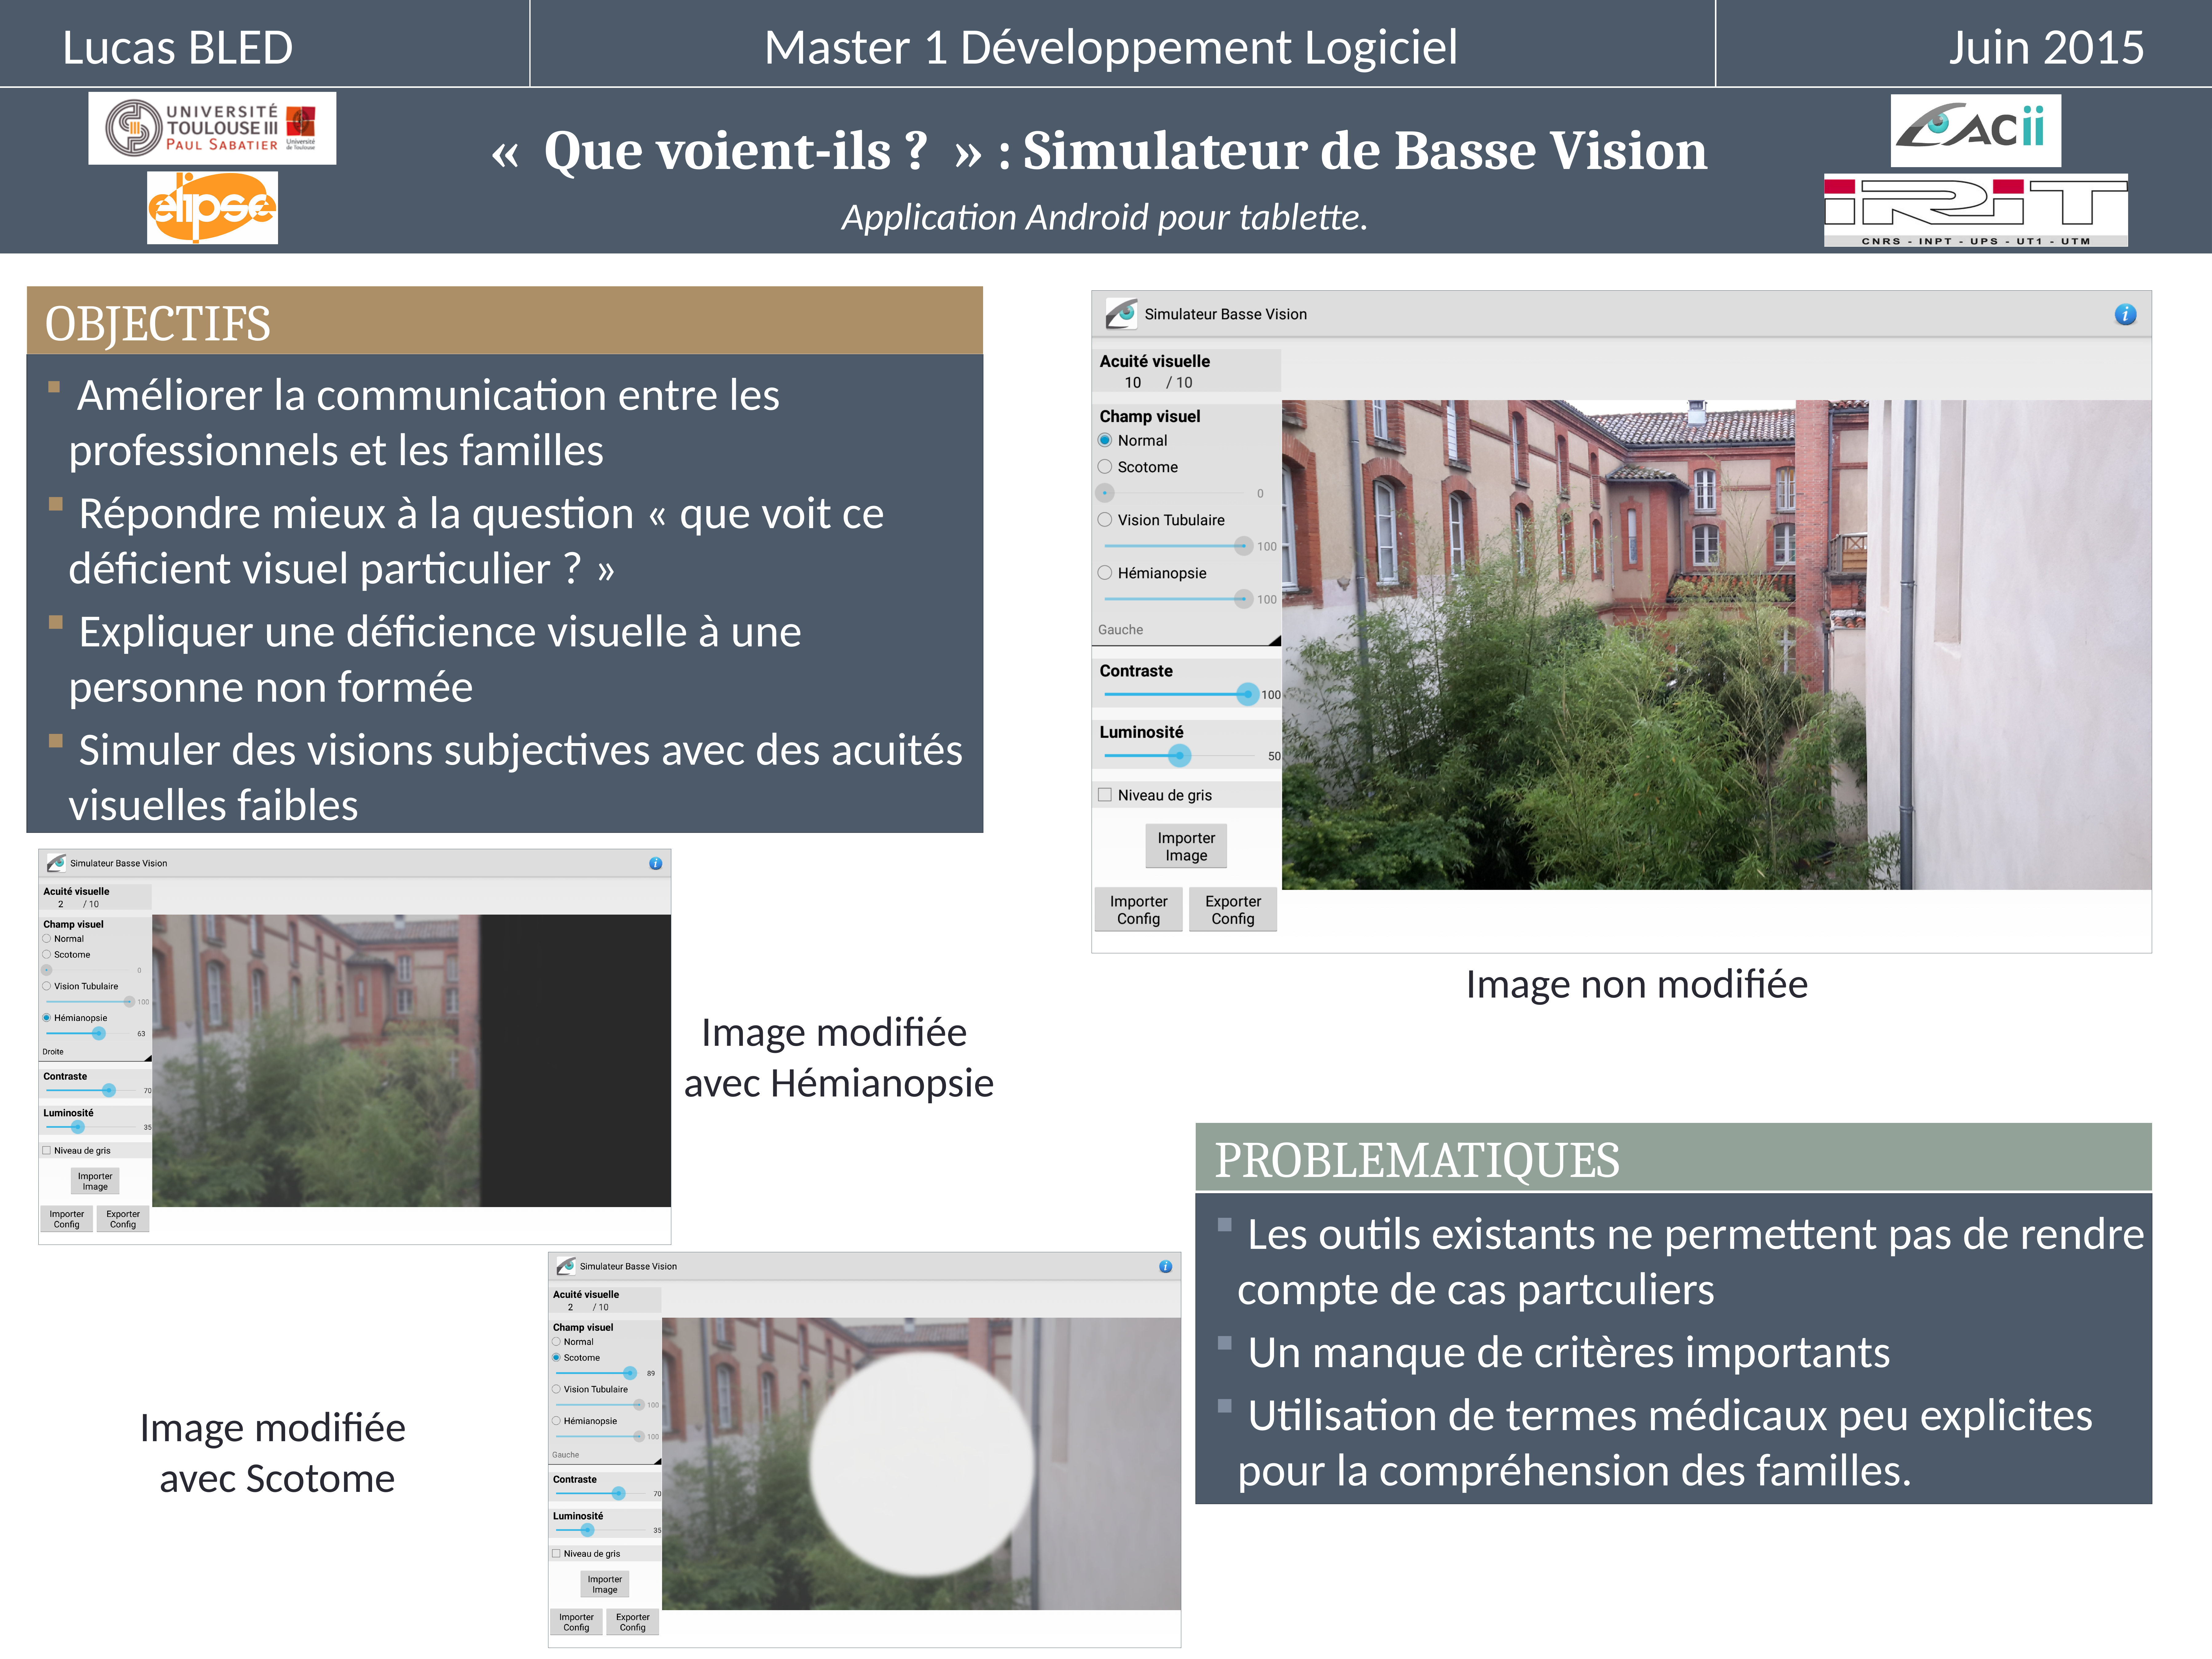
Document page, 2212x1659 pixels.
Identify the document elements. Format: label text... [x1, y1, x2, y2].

list Améliorer la communication entre les professionnels et les familles Répondre mieux à la question « que voit ce déficient visuel particulier ? » Expliquer une déficience visuelle à une personne non formée Simuler des visions subjectives avec des acuités visuelles faibles [26, 354, 983, 833]
list objectifs [27, 286, 983, 354]
text_box Master 1 Développement Logiciel [747, 10, 1465, 76]
picture [147, 171, 278, 244]
list Les outils existants ne permettent pas de rendre compte de cas partculiers Un manque de critères importants Utilisation de termes médicaux peu explicites pour la compréhension des familles. [1195, 1193, 2152, 1504]
picture [1824, 174, 2128, 247]
list Problematiques [1196, 1123, 2152, 1191]
picture [88, 92, 336, 165]
text_box Image modifiée avec Hémianopsie [679, 1001, 1000, 1108]
picture [1092, 290, 2152, 953]
text_box Application Android pour tablette. [837, 189, 1375, 240]
title « Que voient-ils ? » : Simulateur de Basse Vision [472, 103, 1740, 184]
picture [38, 849, 671, 1245]
picture [548, 1252, 1181, 1648]
text_box Juin 2015 [1944, 10, 2151, 76]
text_box Image modifiée avec Scotome [135, 1397, 421, 1503]
picture [1891, 94, 2061, 167]
text_box Image non modifiée [1461, 953, 1814, 1009]
text_box Lucas BLED [57, 10, 323, 76]
